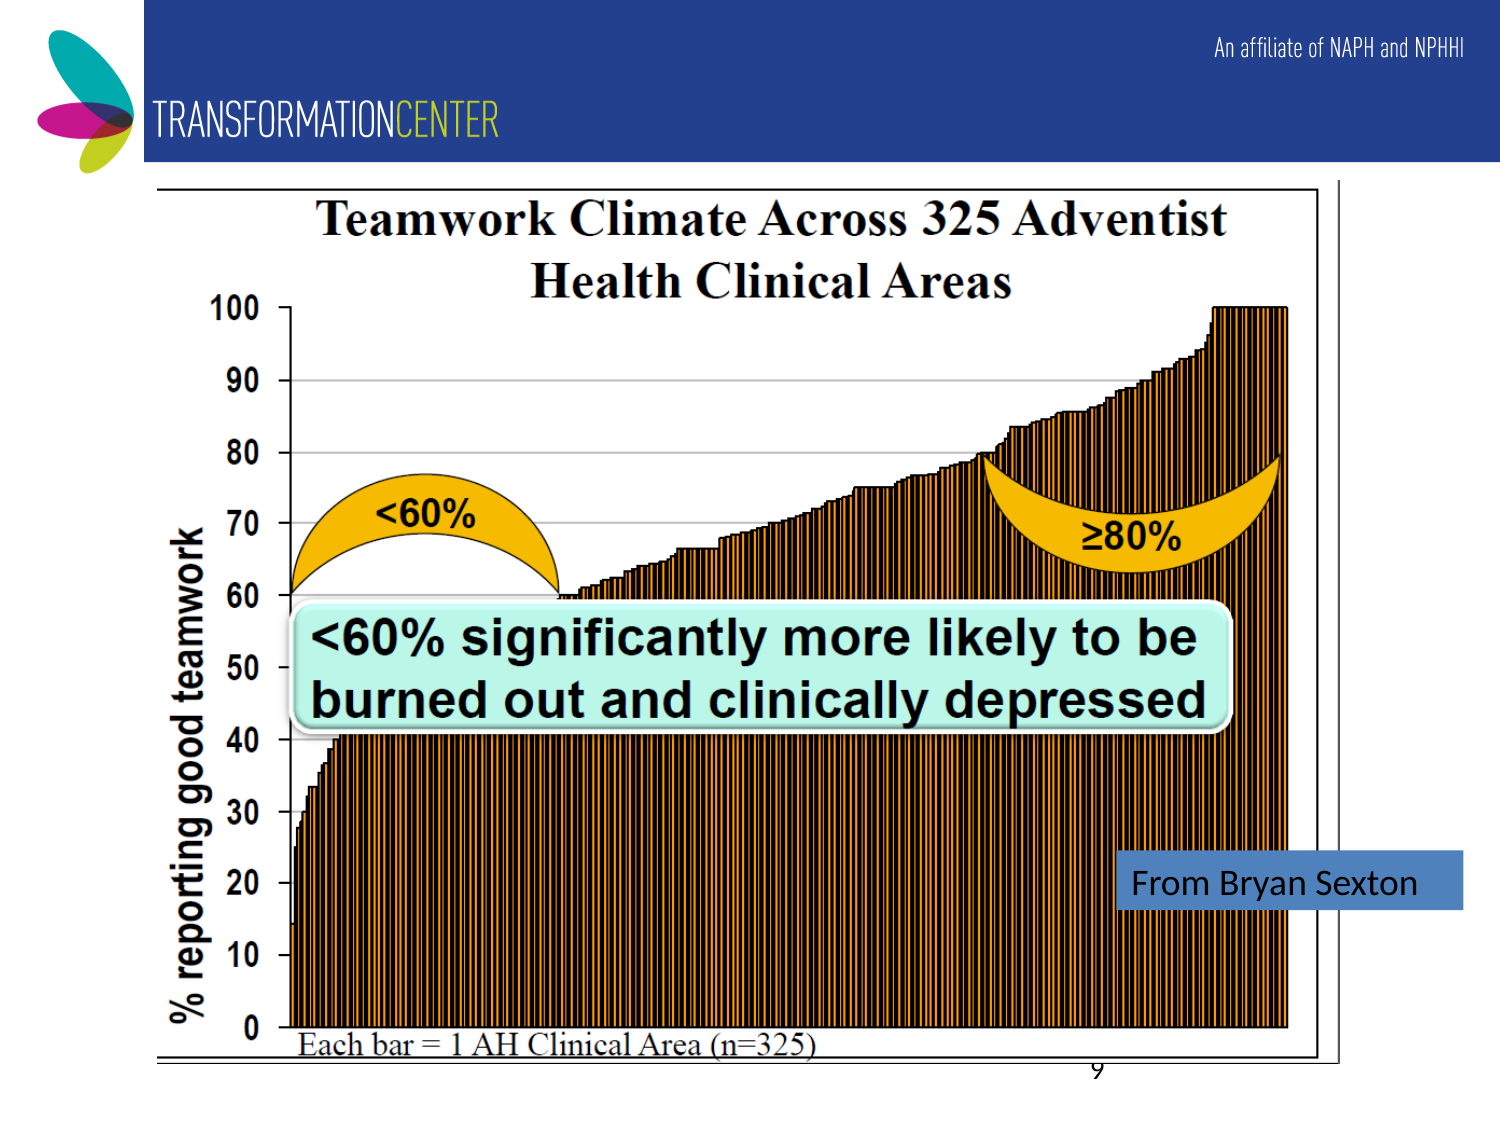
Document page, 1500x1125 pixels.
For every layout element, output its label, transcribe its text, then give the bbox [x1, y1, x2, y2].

text_box From Bryan Sexton [1345, 850, 1464, 911]
picture [0, 0, 1500, 1125]
slide_number 9 [1074, 1042, 1425, 1103]
